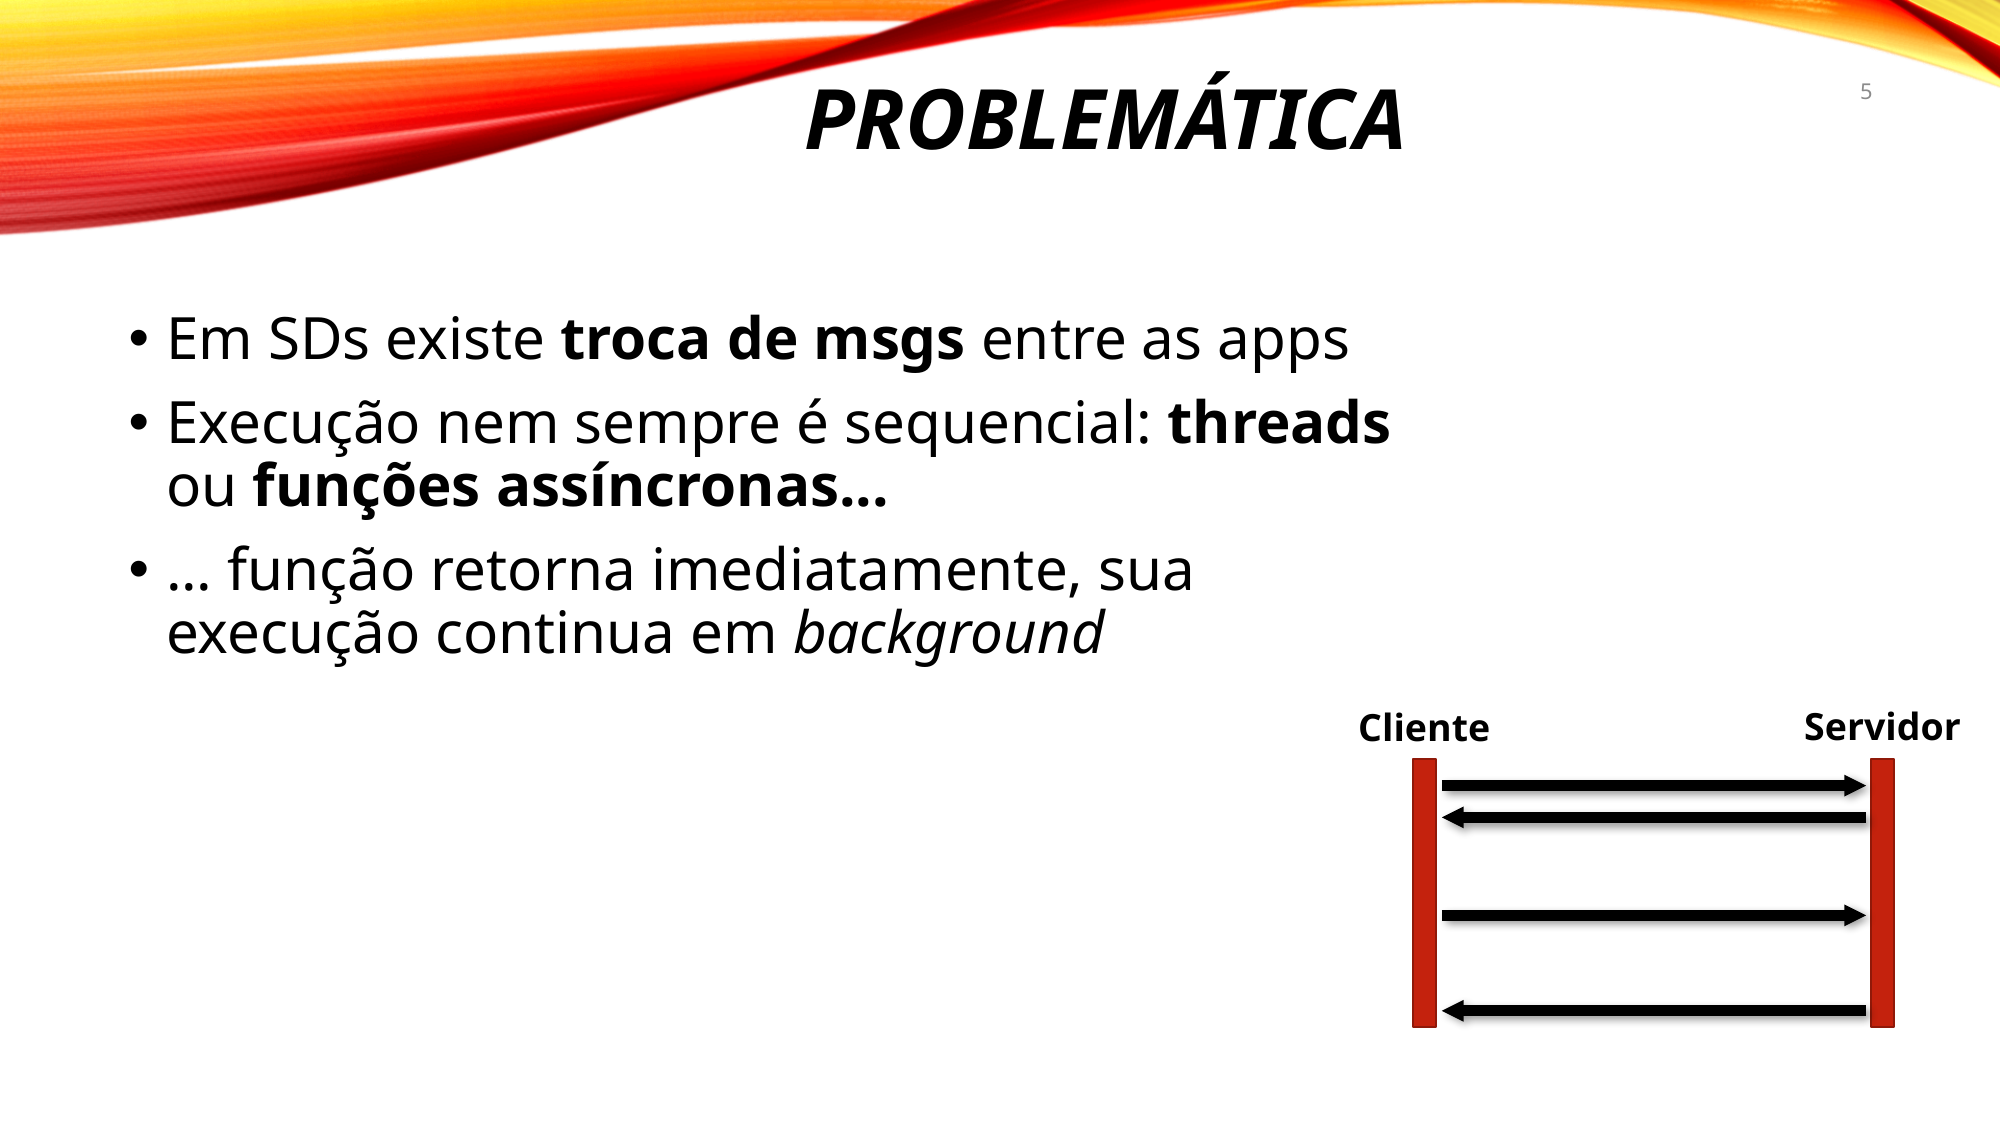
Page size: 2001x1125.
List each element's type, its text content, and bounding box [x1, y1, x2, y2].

list Em SDs existe troca de msgs entre as apps Execução nem sempre é sequencial: threads ou funções assíncronas... ... função retorna imediatamente, sua execução continua em background [113, 302, 1413, 1063]
title PROBLEMÁTICA [323, 26, 1888, 218]
picture [0, 0, 2000, 237]
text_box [1322, 695, 2000, 1027]
